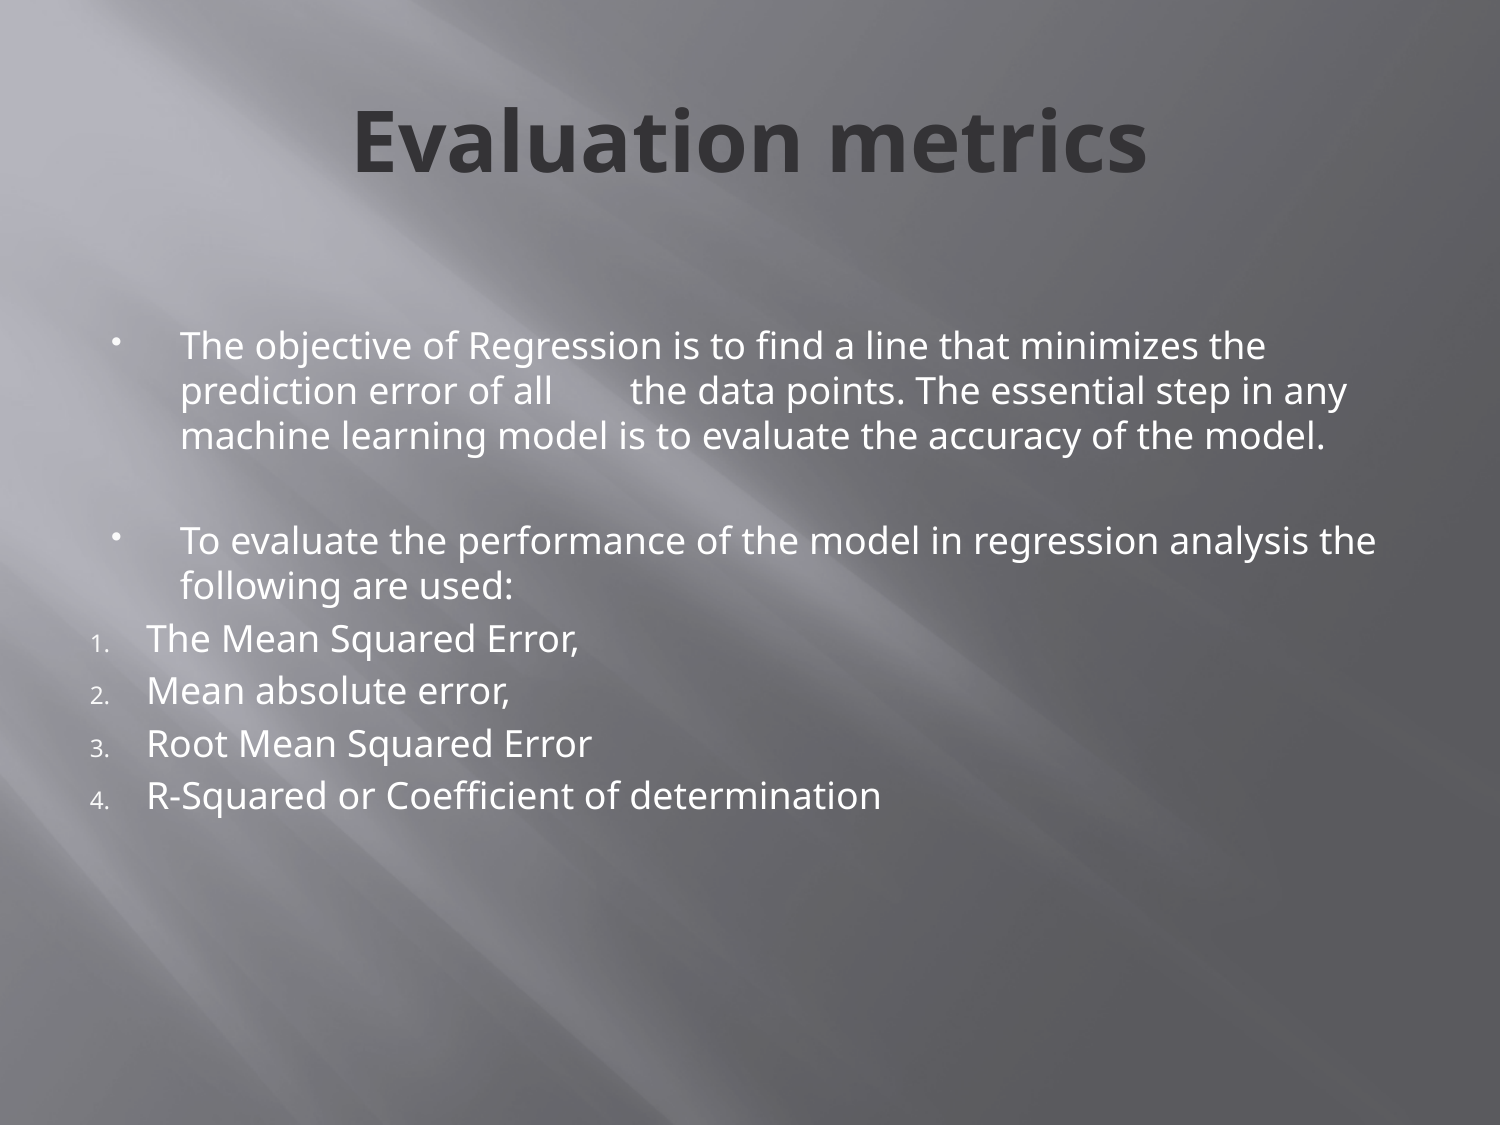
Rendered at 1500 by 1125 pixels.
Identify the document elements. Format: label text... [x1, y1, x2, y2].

title Evaluation metrics [75, 45, 1425, 233]
list The objective of Regression is to find a line that minimizes the prediction error of all the data points. The essential step in any machine learning model is to evaluate the accuracy of the model. To evaluate the performance of the model in regression analysis the following are used: The Mean Squared Error, Mean absolute error, Root Mean Squared Error R-Squared or Coefficient of determination [75, 262, 1425, 1035]
